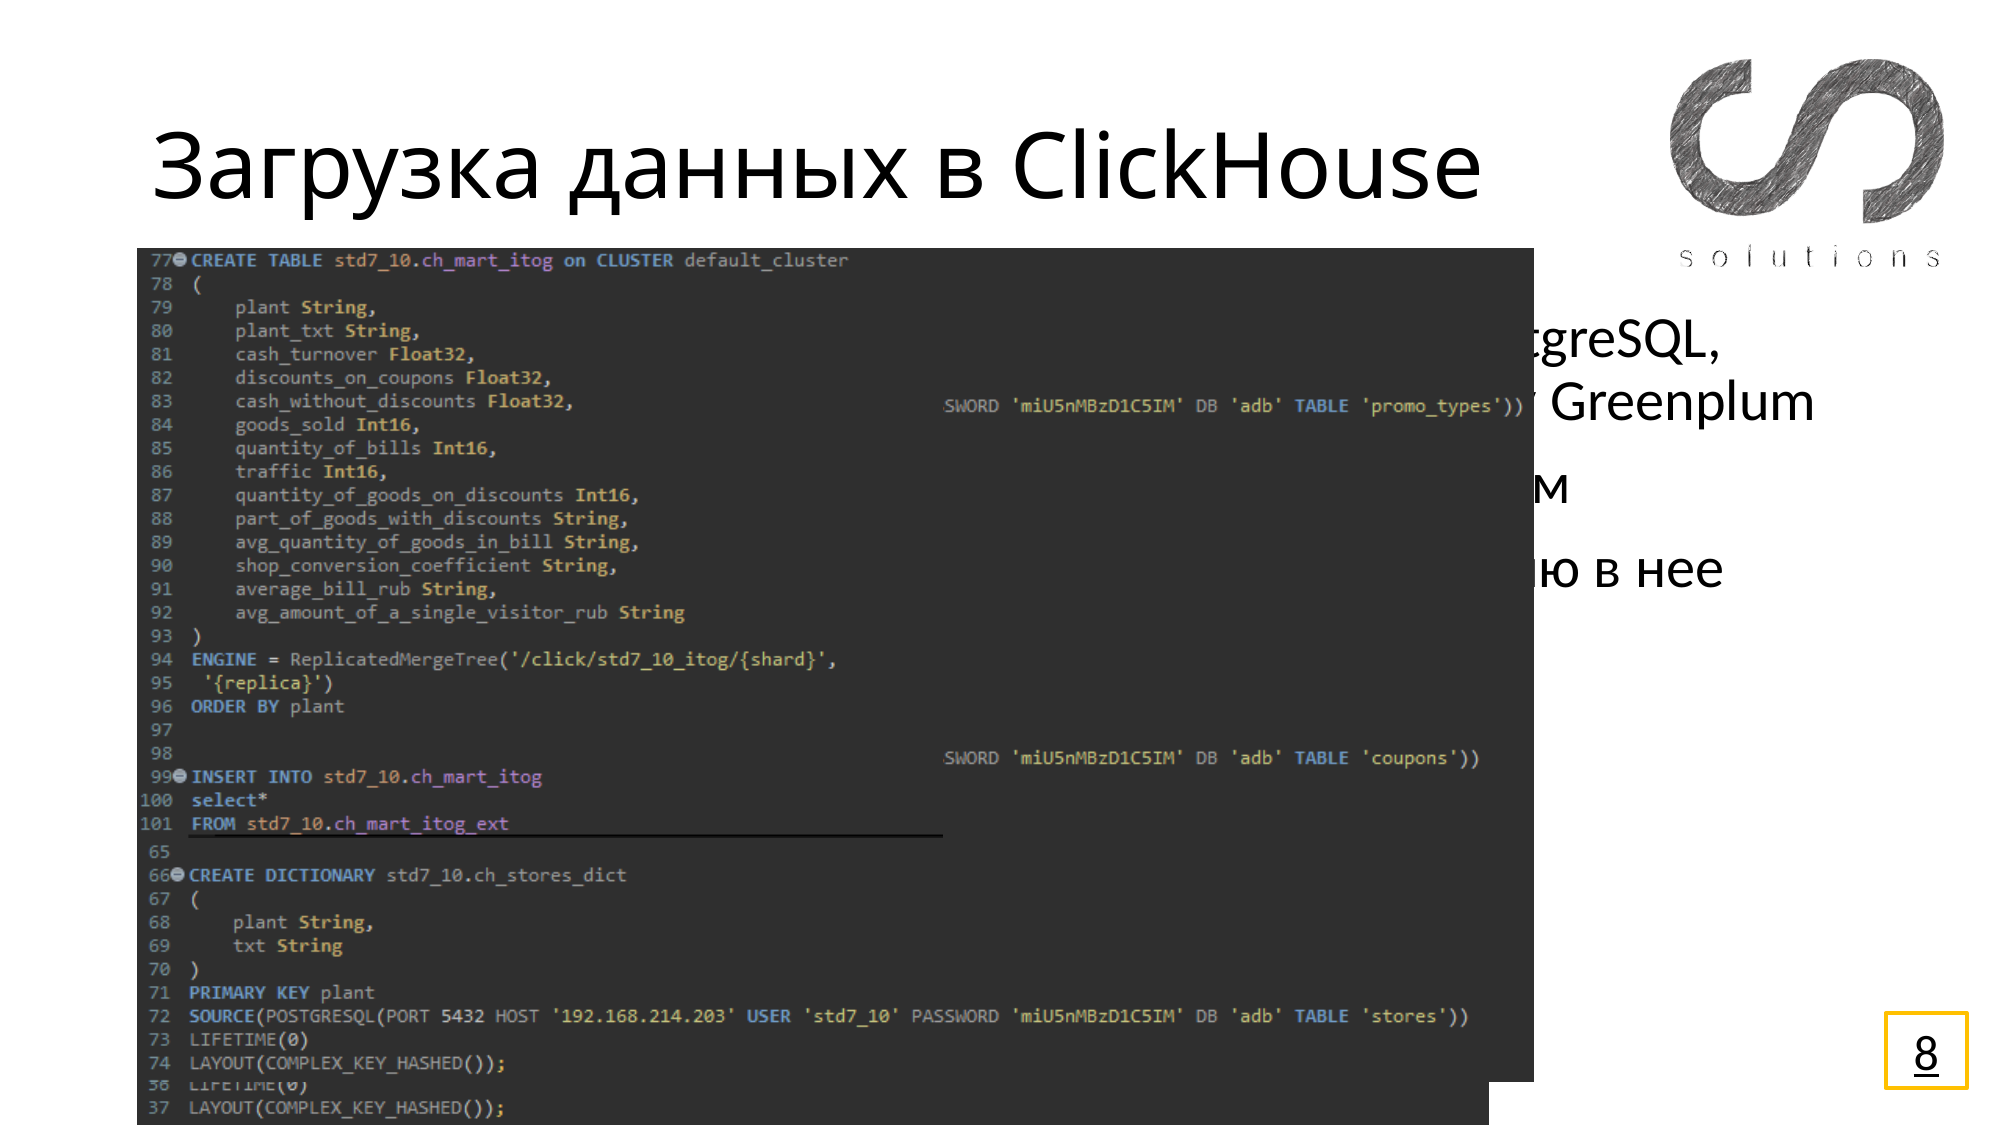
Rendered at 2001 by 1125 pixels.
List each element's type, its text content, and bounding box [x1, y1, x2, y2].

text_box 8 [1885, 1013, 1967, 1088]
picture [1670, 59, 1944, 267]
picture [137, 248, 1534, 1125]
title Загрузка данных в ClickHouse [137, 59, 1863, 278]
list Создаю _ext таблицу с интеграционным движком PostgreSQL, чтобы получить ранее загруженные данные в таблицу Greenplum Создаю словари таблиц фактов аналогичным способом Создаю реплицированную таблицу витрины и вставляю в нее данные из _ext таблицы [1534, 299, 1863, 1014]
